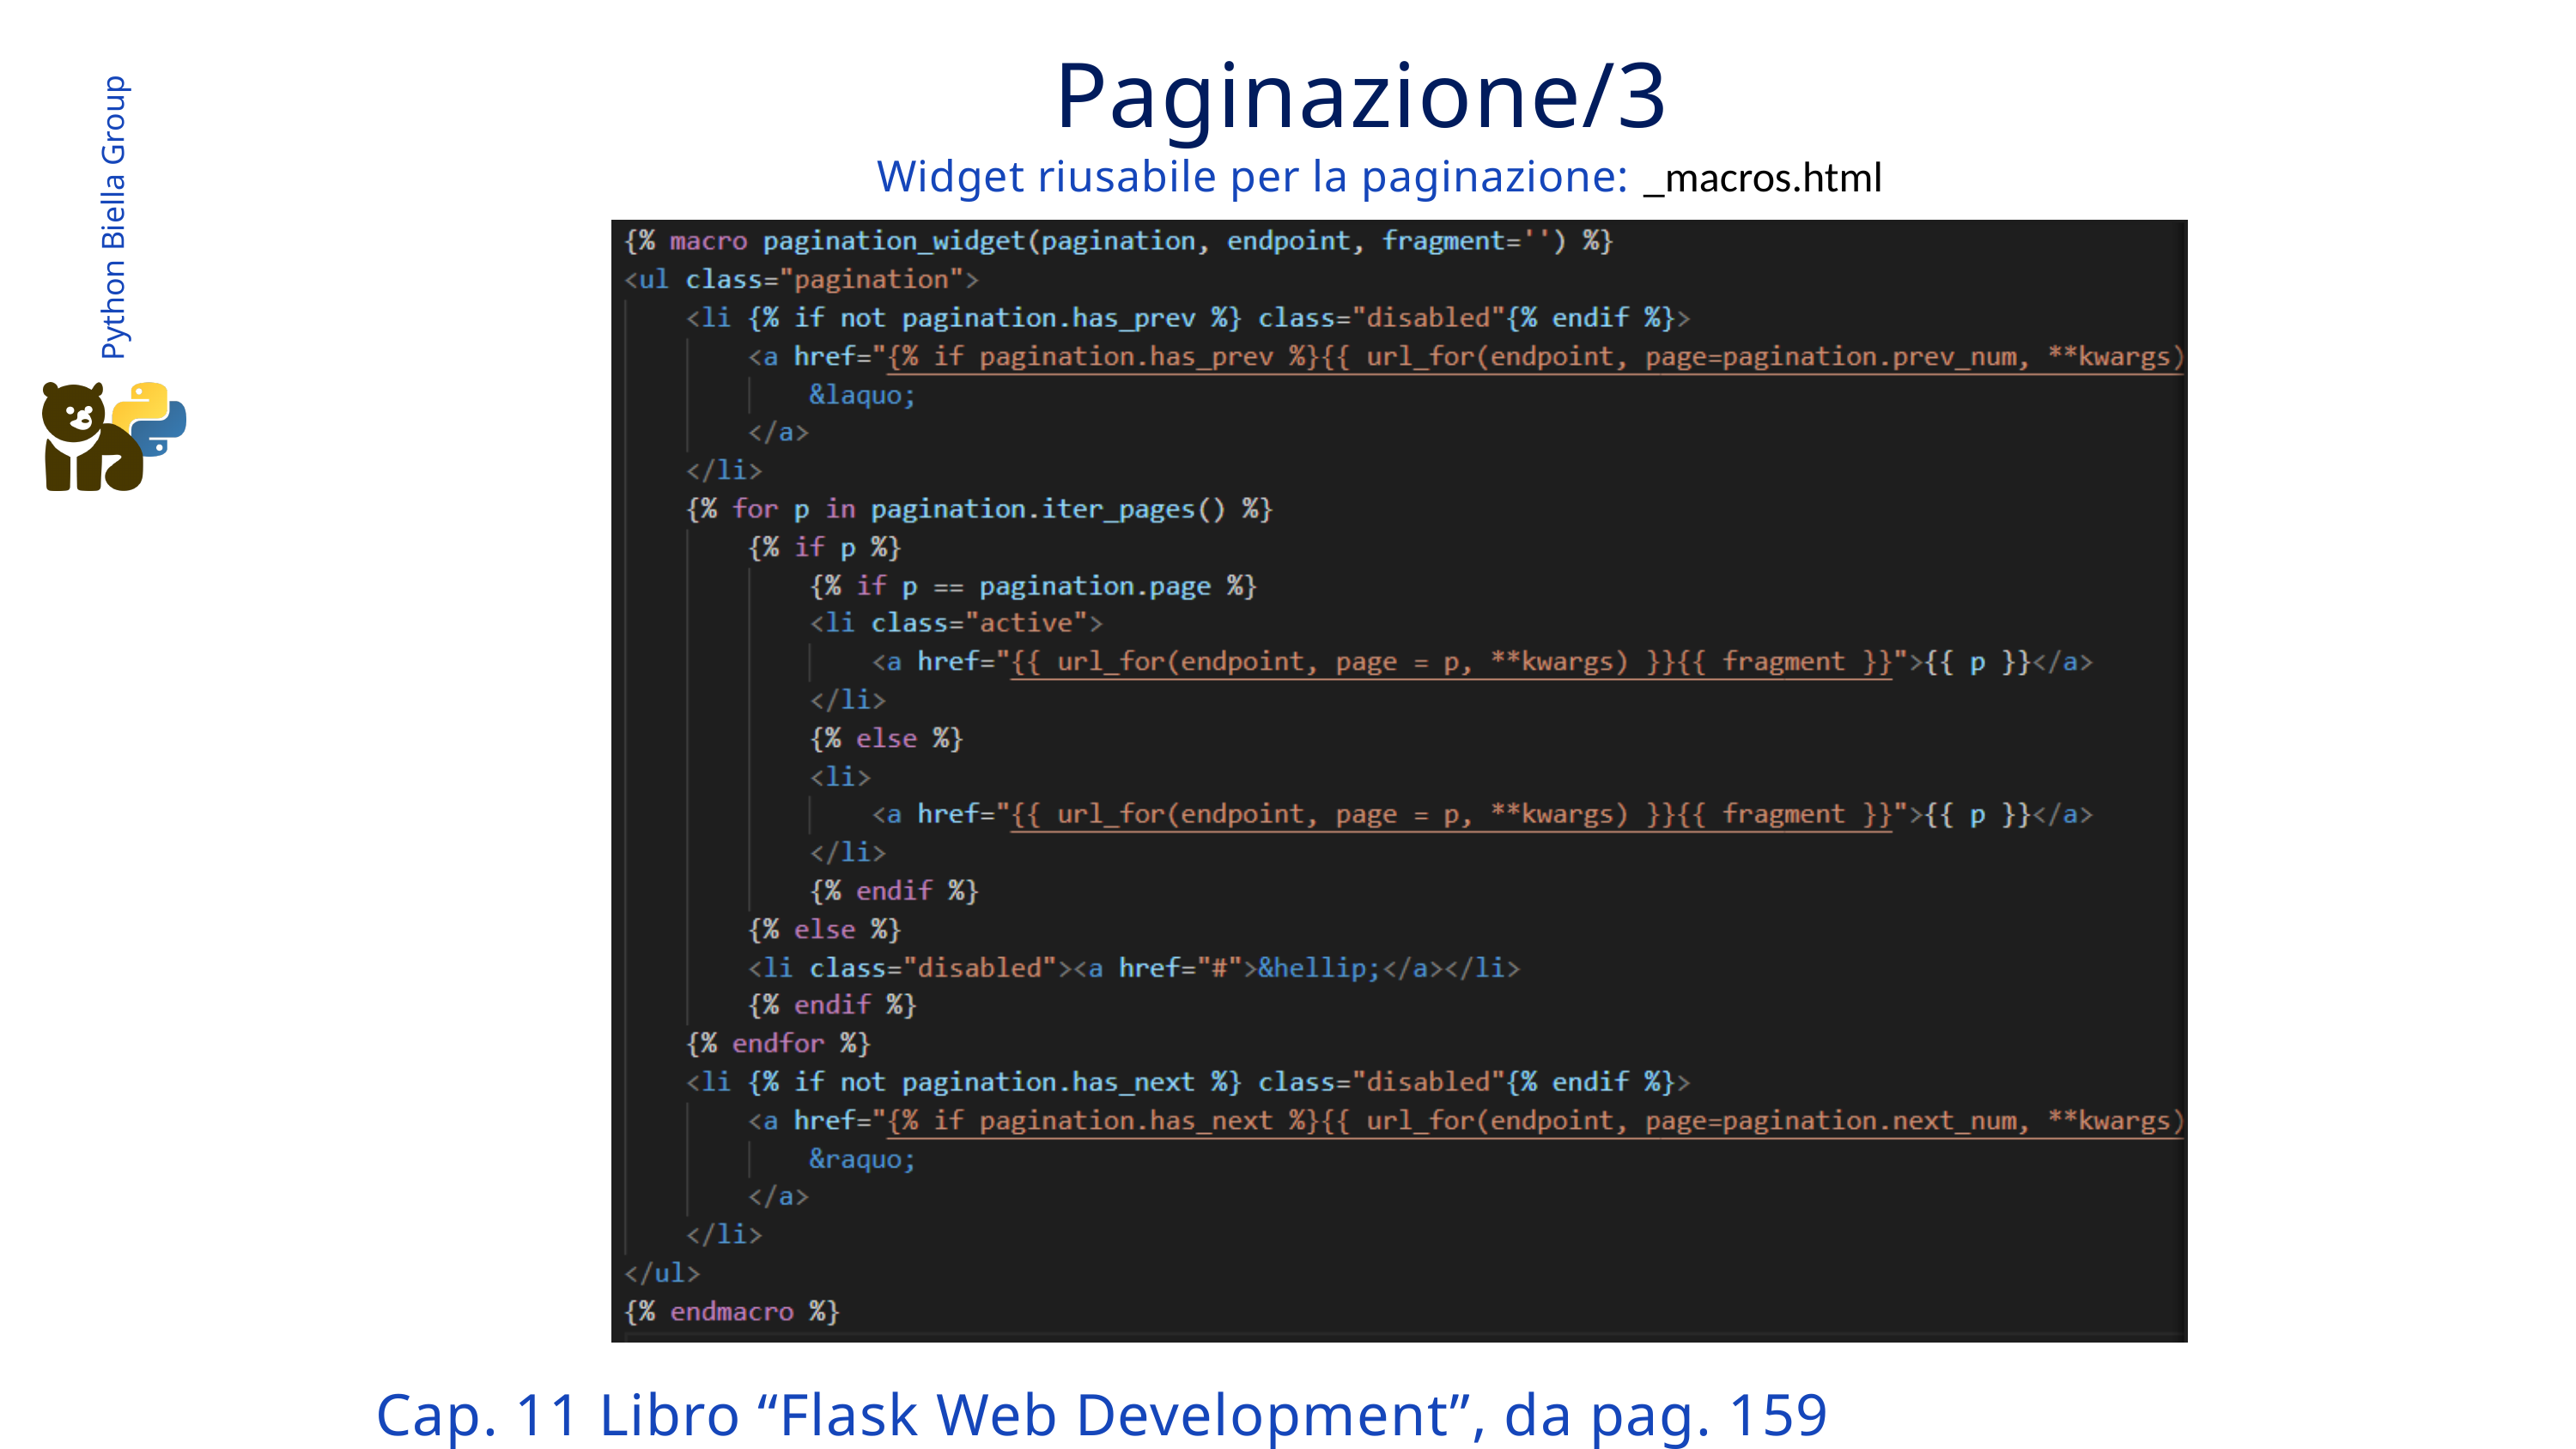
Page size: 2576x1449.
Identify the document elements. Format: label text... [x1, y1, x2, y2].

text_box Paginazione/3 [697, 45, 2026, 145]
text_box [41, 40, 186, 492]
text_box Widget riusabile per la paginazione: _macros.html [793, 114, 1929, 219]
text_box Cap. 11 Libro “Flask Web Development”, da pag. 159 [375, 1332, 1985, 1448]
picture [611, 220, 2188, 1343]
